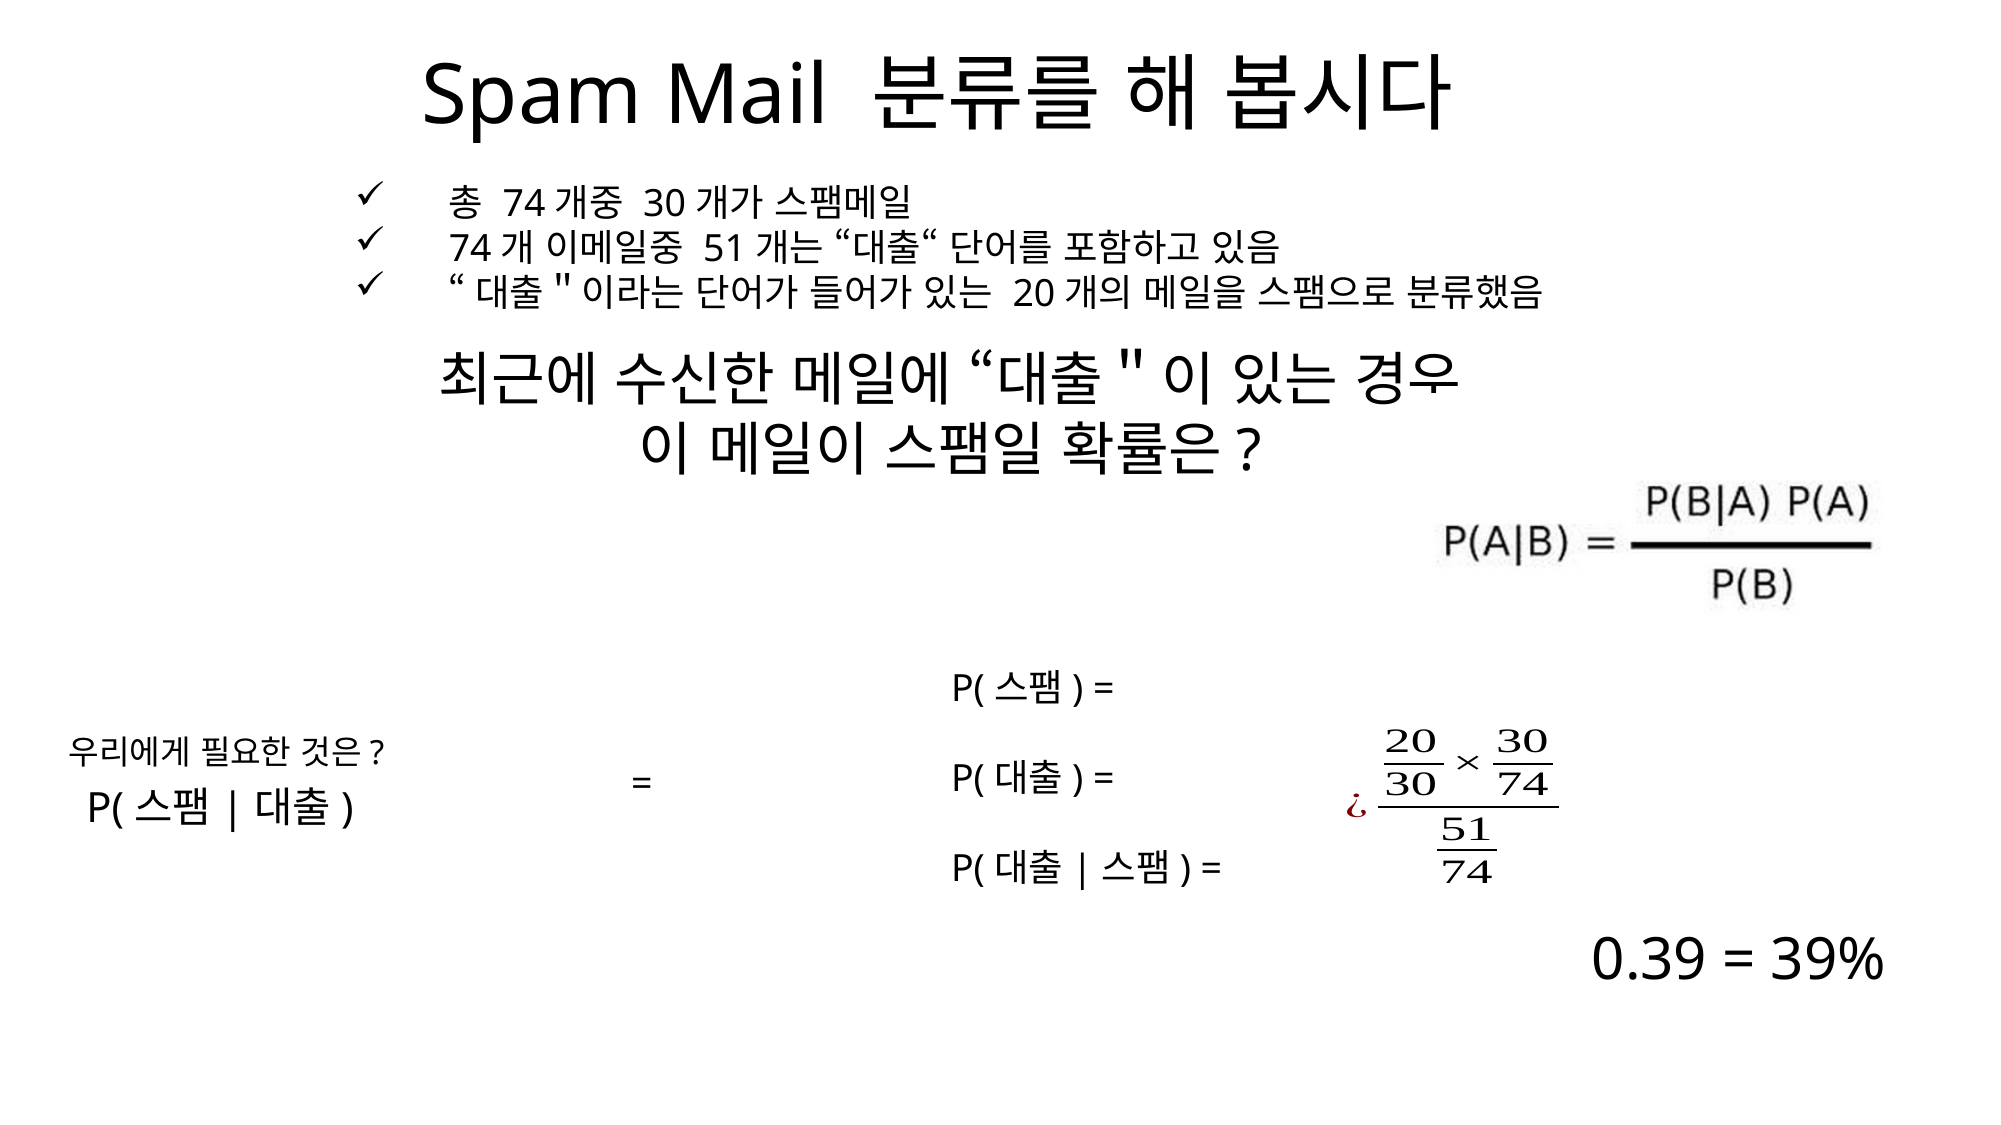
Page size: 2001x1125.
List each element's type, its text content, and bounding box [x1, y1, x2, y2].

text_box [48, 724, 391, 840]
text_box Spam Mail 분류를 해 봅시다 [219, 32, 1656, 148]
text_box 0.39 = 39% [1577, 913, 1901, 999]
text_box 총 74개중 30개가 스팸메일 74개 이메일중 51개는 “대출“ 단어를 포함하고 있음 “대출＂이라는 단어가 들어가 있는 20개의 메일을 스팸으로 분류했음 [340, 171, 1560, 322]
text_box 최근에 수신한 메일에 “대출＂이 있는 경우 이 메일이 스팸일 확률은? [231, 334, 1668, 490]
picture [1427, 393, 1883, 683]
